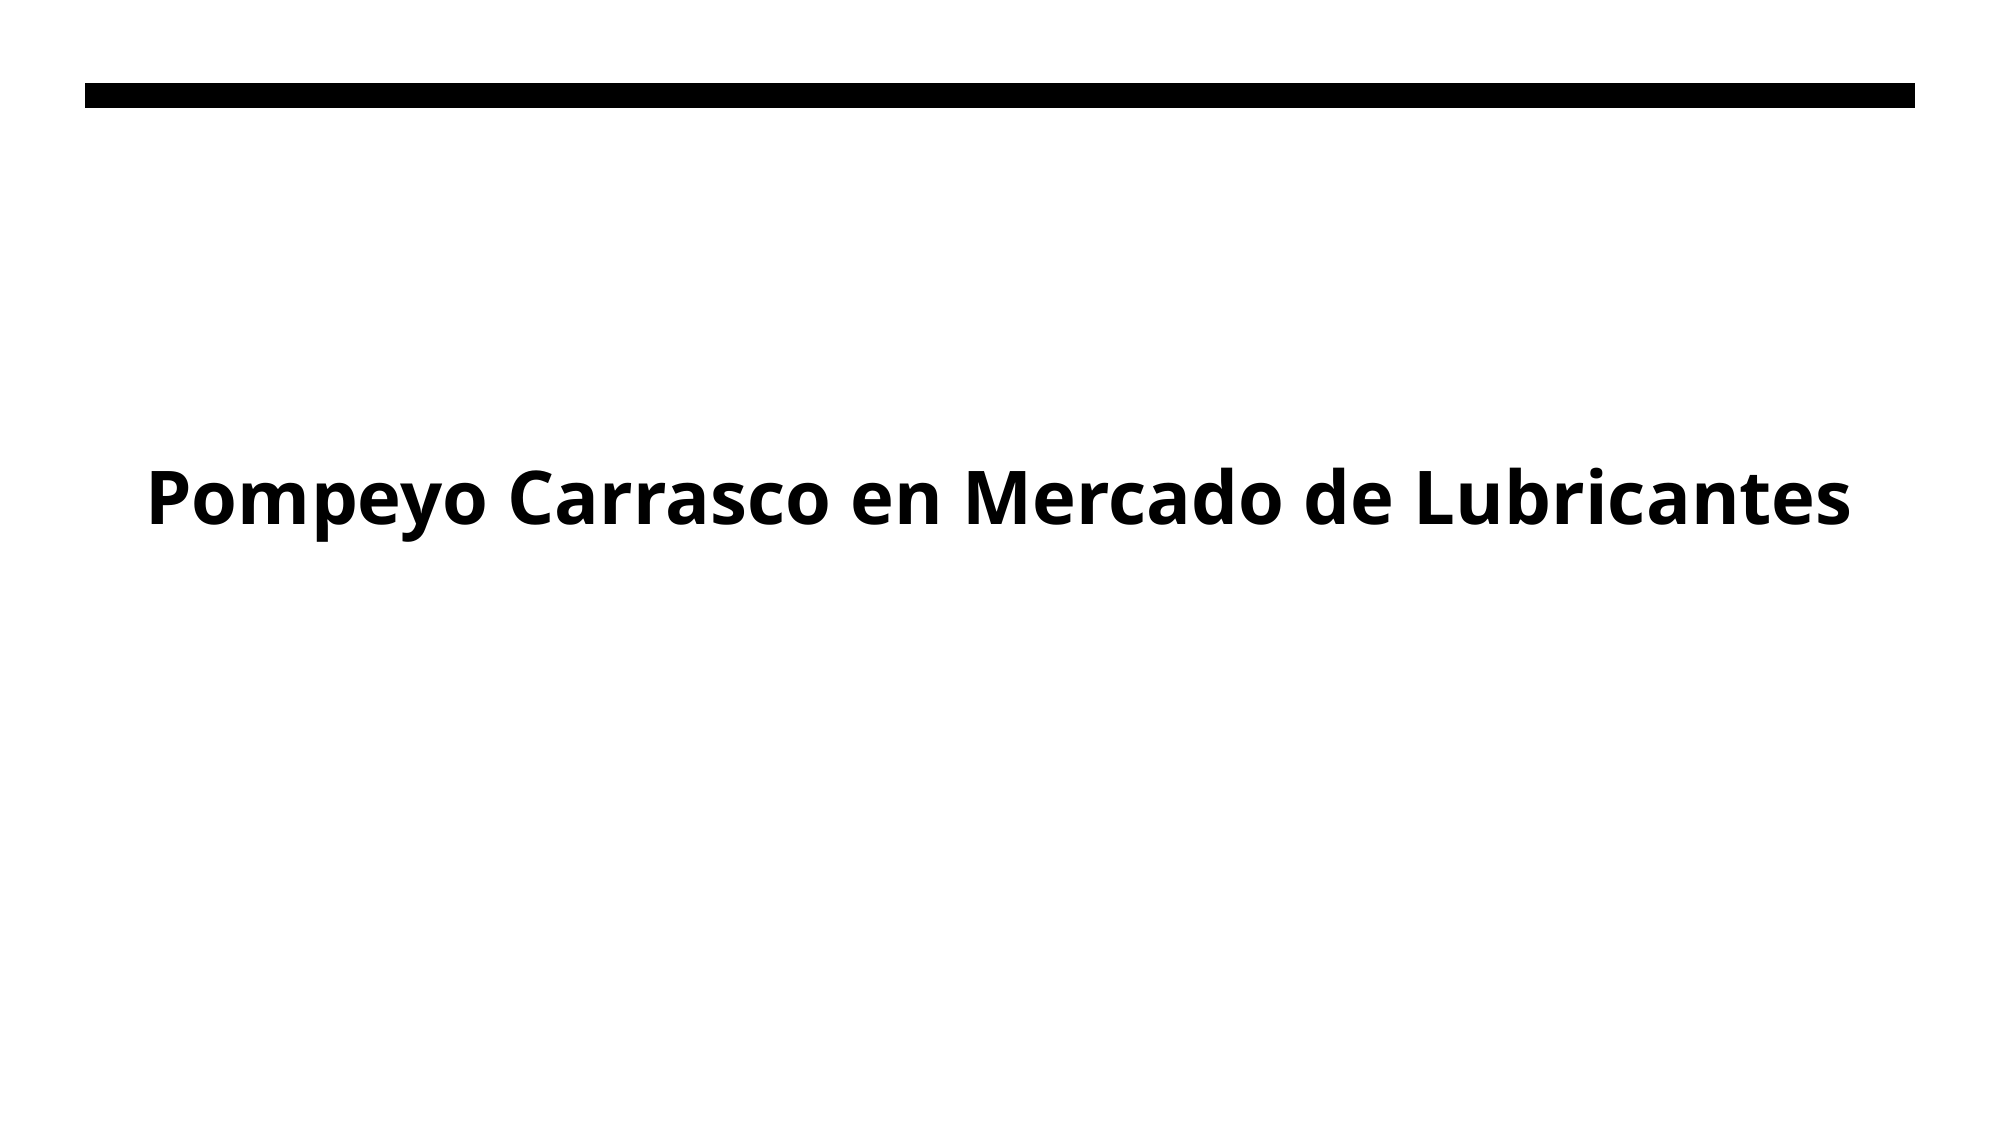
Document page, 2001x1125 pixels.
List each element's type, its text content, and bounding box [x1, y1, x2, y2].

title Pompeyo Carrasco en Mercado de Lubricantes [84, 442, 1915, 563]
